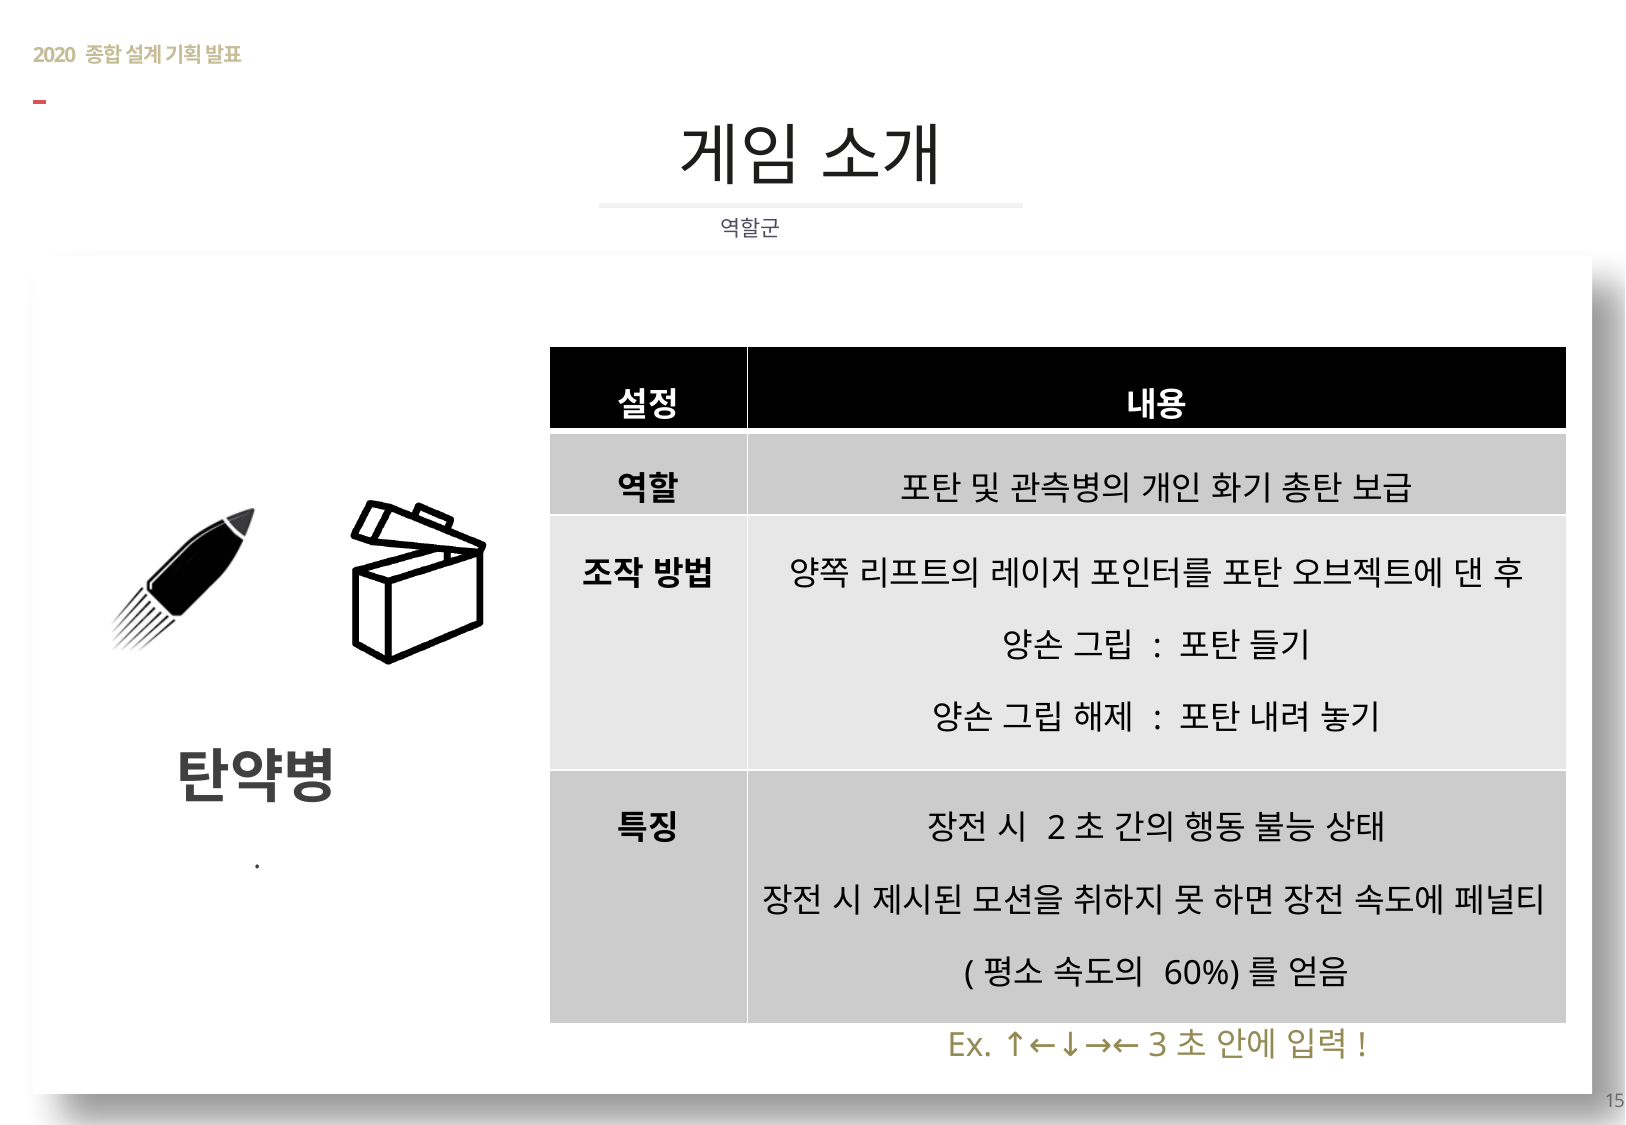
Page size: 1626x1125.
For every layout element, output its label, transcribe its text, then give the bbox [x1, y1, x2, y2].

slide_number 15 [1556, 1077, 1625, 1125]
table_cell 특징 [550, 771, 747, 1023]
table_header 설정 [550, 347, 747, 428]
table_cell 장전 시 2초 간의 행동 불능 상태 장전 시 제시된 모션을 취하지 못 하면 장전 속도에 페널티(평소 속도의 60%)를 얻음 Ex. ↑←↓→← 3초 안에 입력! [748, 771, 1566, 1023]
title 2020 종합 설계 기획 발표 [32, 19, 482, 90]
table_cell 양쪽 리프트의 레이저 포인터를 포탄 오브젝트에 댄 후 양손 그립 : 포탄 들기 양손 그립 해제 : 포탄 내려 놓기 (장전 지점에서) 양손 그립 해제 : 포탄 장전 [748, 516, 1566, 769]
table_cell 조작 방법 [550, 516, 747, 769]
text_box 탄약병 . [0, 696, 549, 882]
picture [83, 485, 598, 677]
table_header 내용 [748, 347, 1566, 428]
text_box 역할군 [706, 213, 919, 247]
table_cell 포탄 및 관측병의 개인 화기 총탄 보급 [748, 434, 1566, 514]
text_box [31, 253, 1594, 1096]
table_cell 역할 [550, 434, 747, 514]
text_box 게임 소개 [215, 124, 1407, 182]
